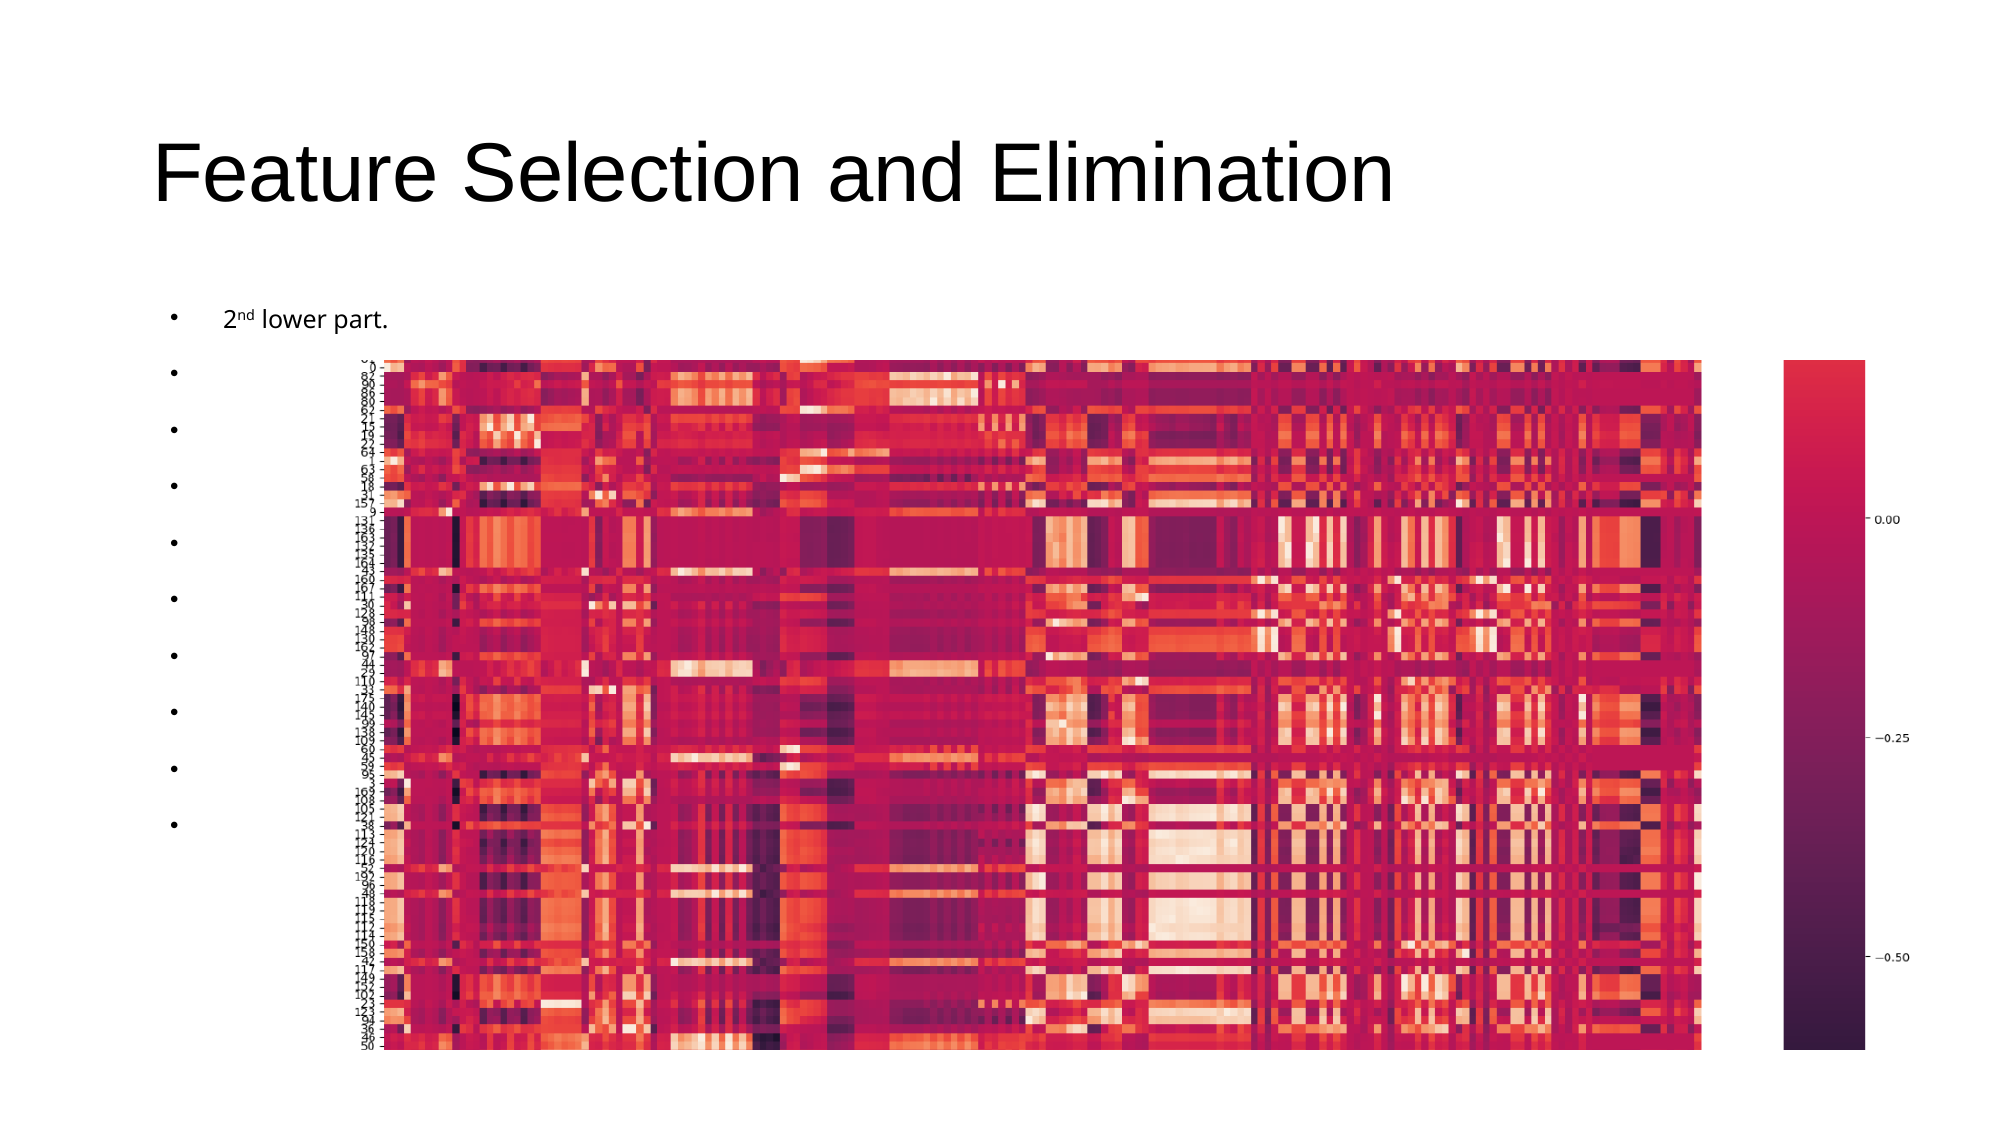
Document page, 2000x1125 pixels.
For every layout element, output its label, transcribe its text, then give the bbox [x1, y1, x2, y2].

list 2nd lower part. [137, 299, 1862, 1013]
picture [346, 360, 1913, 1051]
title Feature Selection and Elimination [137, 59, 1862, 277]
